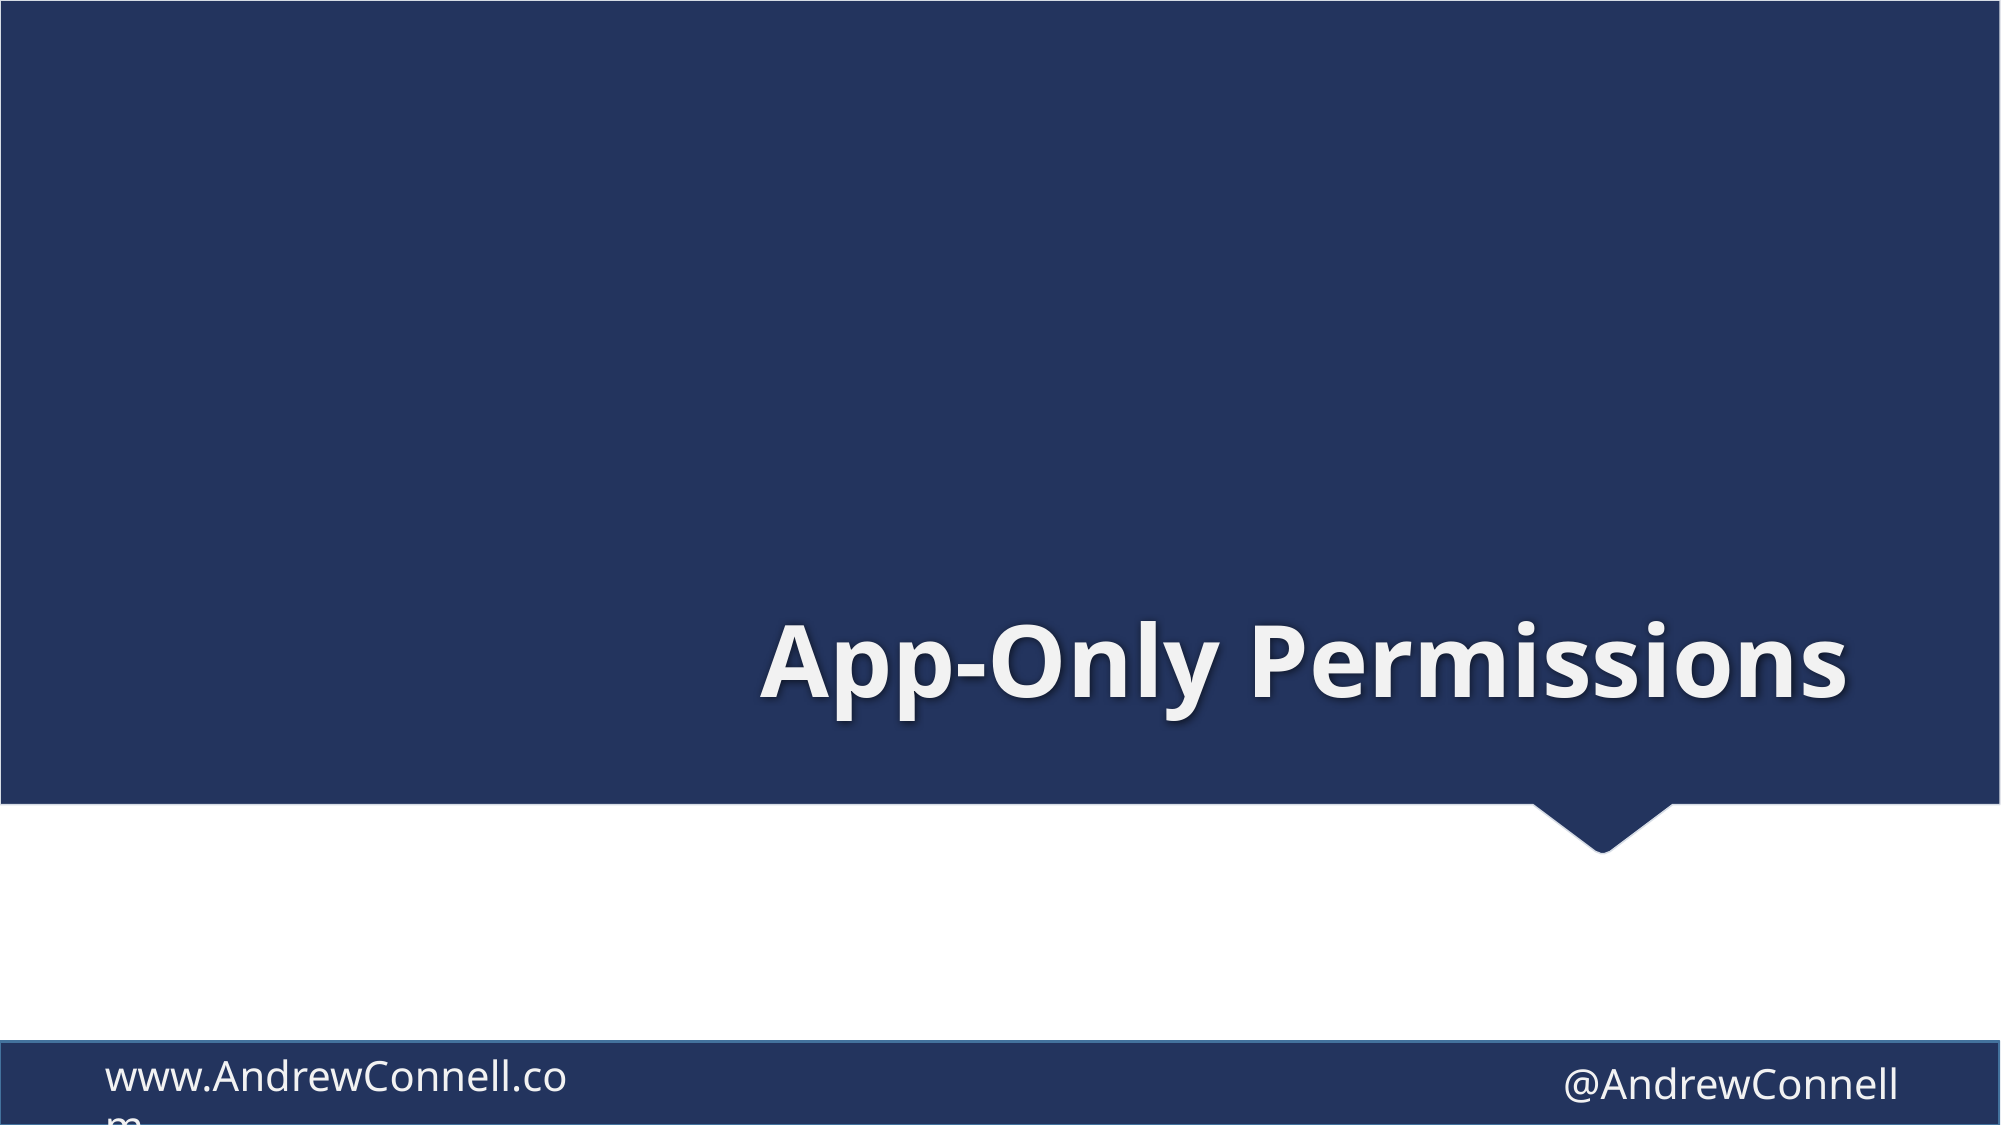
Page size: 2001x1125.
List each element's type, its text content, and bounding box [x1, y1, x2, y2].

title App-Only Permissions [132, 484, 1866, 726]
